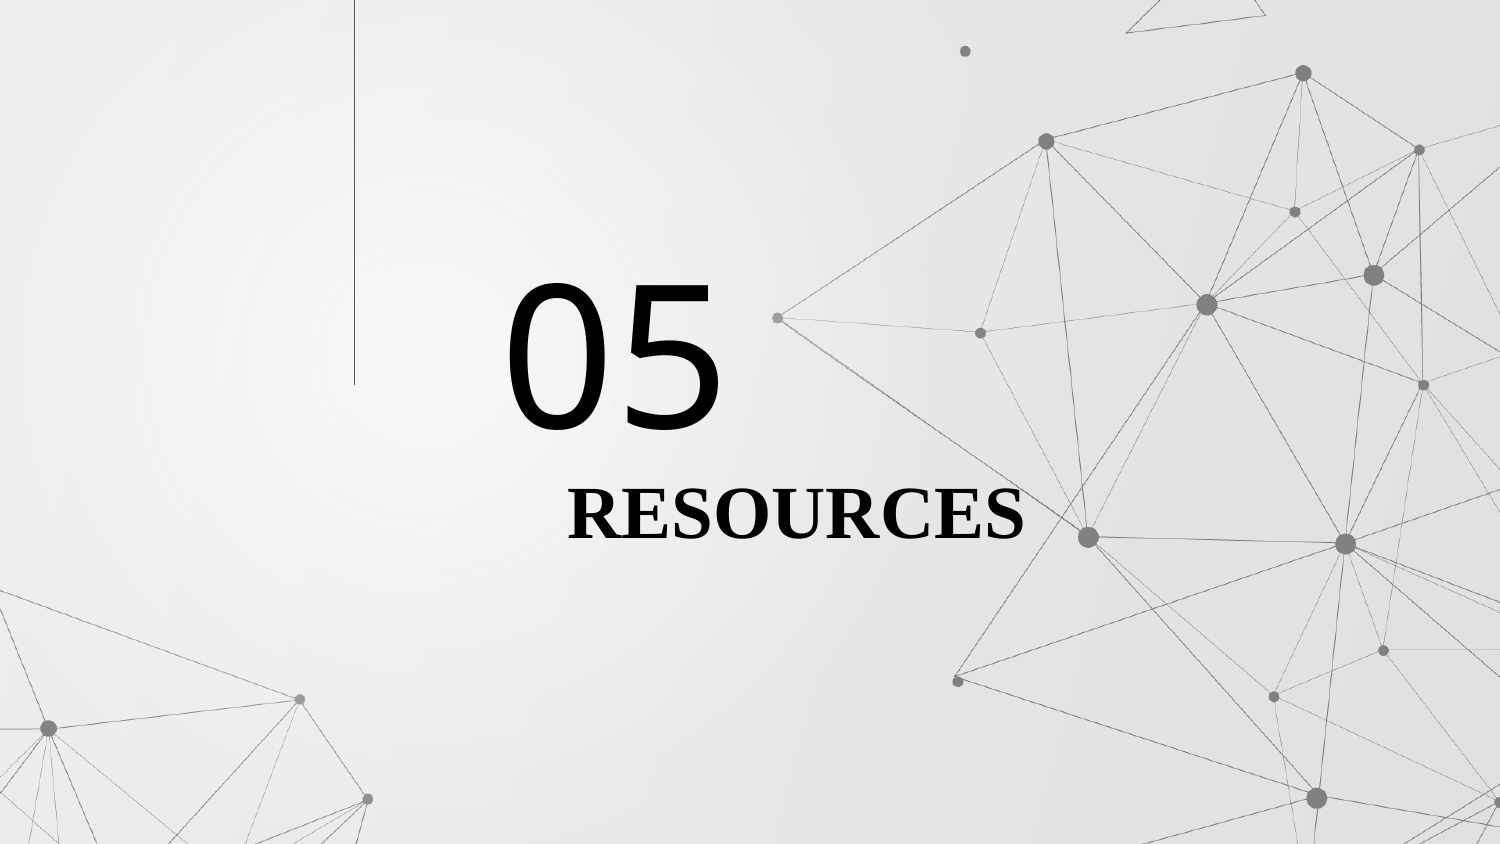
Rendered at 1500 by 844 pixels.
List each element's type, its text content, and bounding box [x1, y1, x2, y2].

title RESOURCES [370, 359, 1224, 676]
picture [0, 0, 1500, 844]
title 05 [370, 308, 860, 433]
